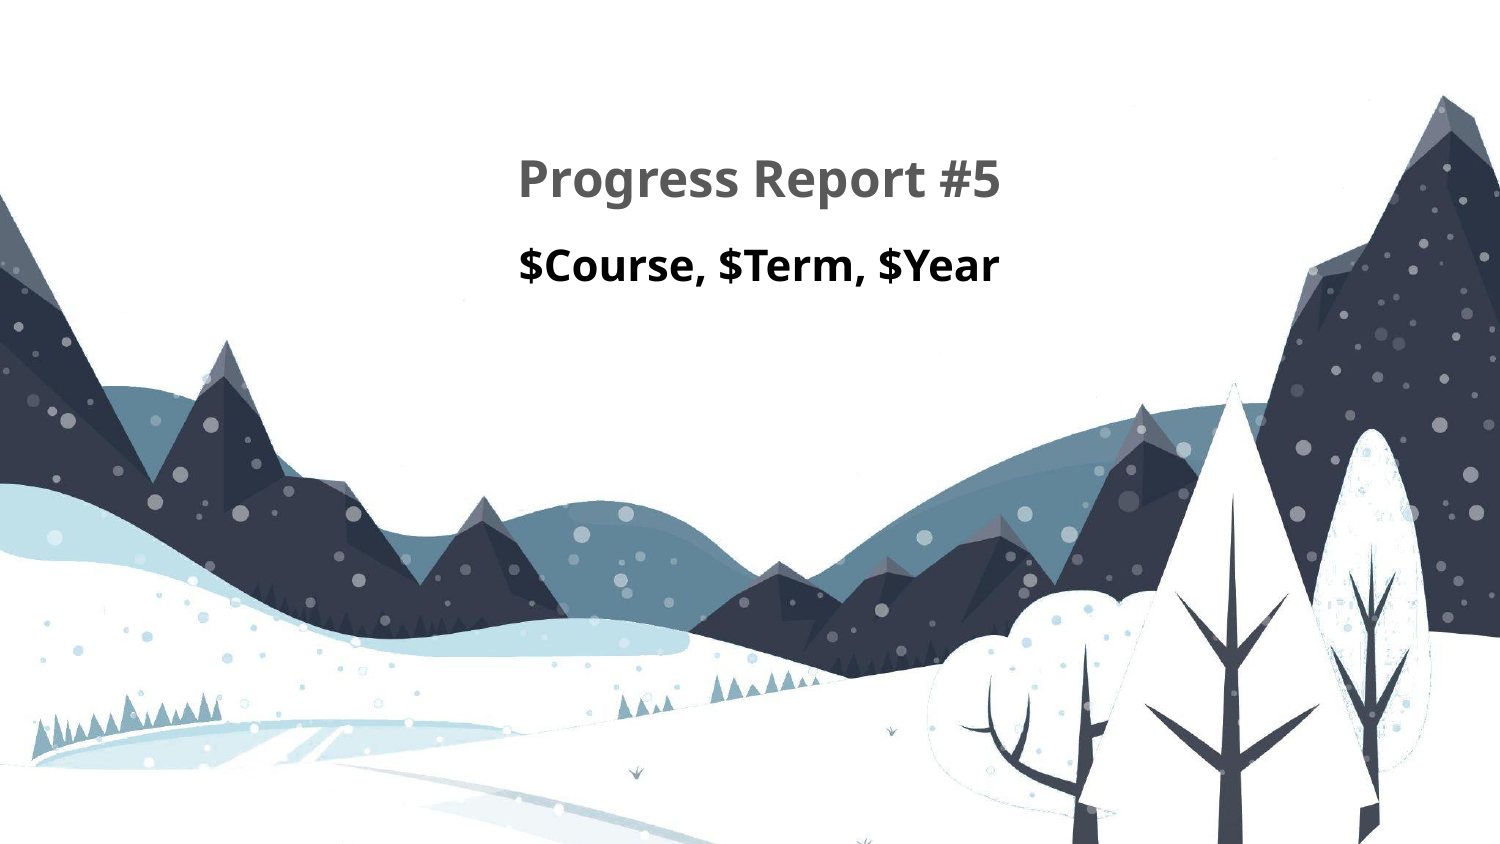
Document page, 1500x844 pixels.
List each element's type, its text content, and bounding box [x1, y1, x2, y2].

title $Course, $Term, $Year [159, 207, 1360, 306]
picture [0, 93, 1500, 844]
subtitle Progress Report #5 [159, 136, 1360, 207]
